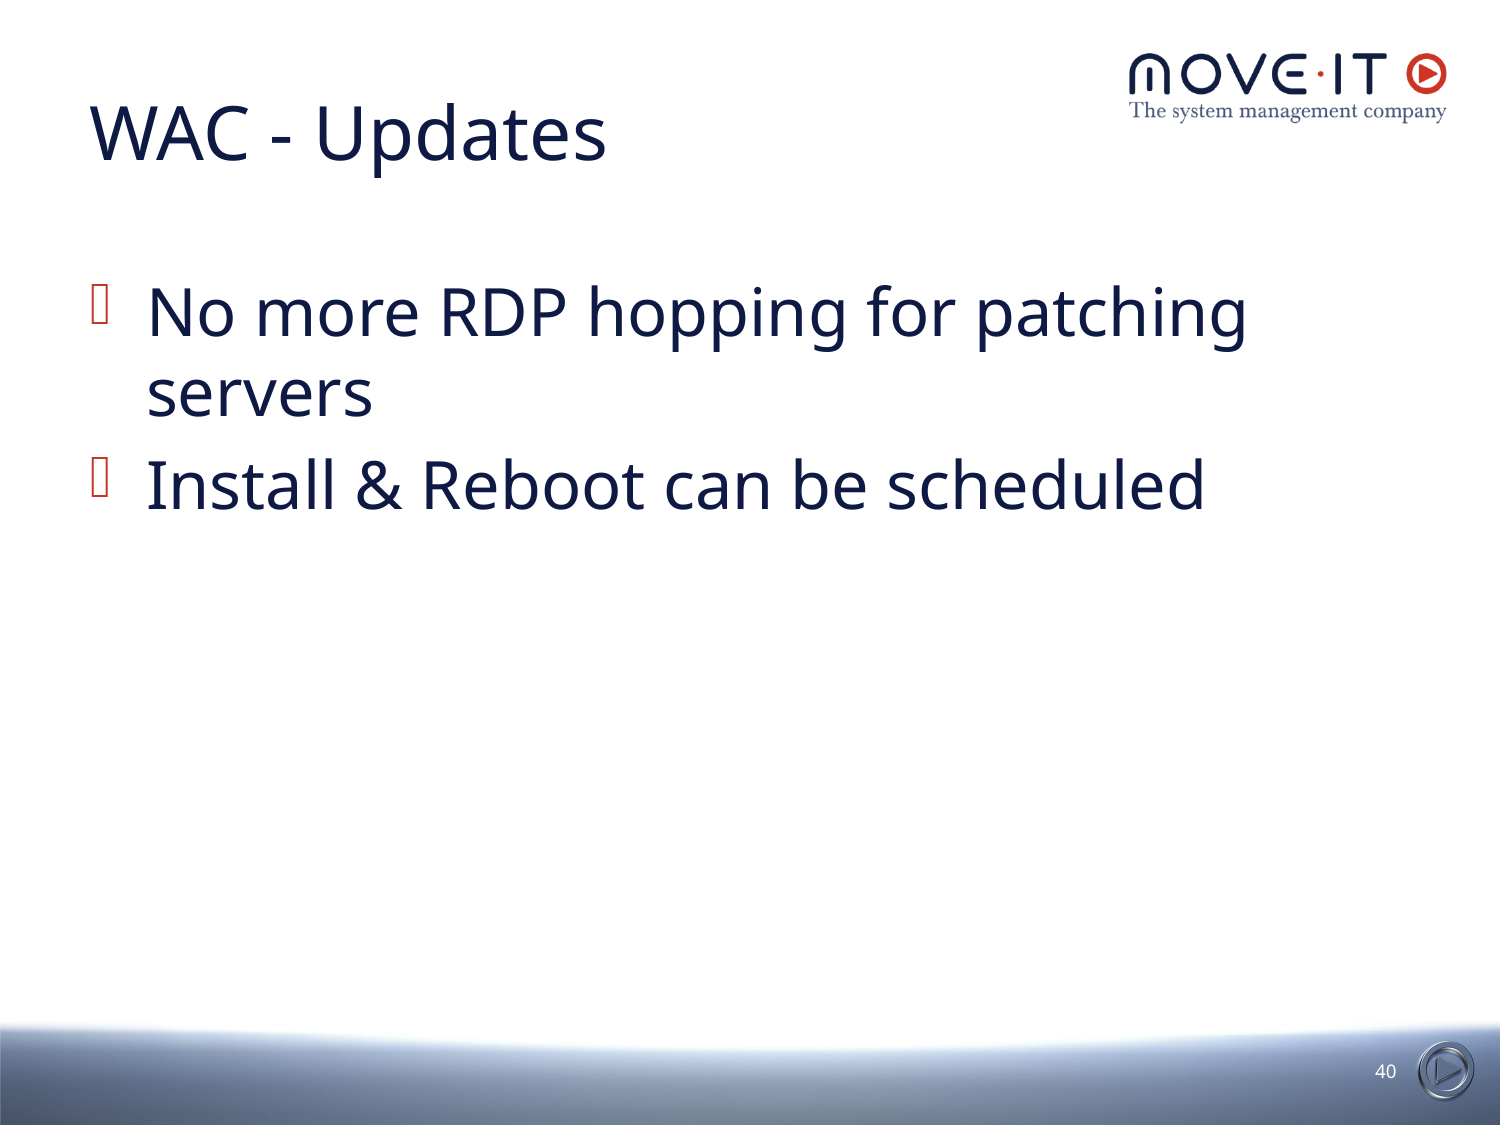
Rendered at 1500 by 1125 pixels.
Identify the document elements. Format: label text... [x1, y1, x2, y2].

text_box <number> [1074, 1042, 1412, 1103]
text_box No more RDP hopping for patching servers Install & Reboot can be scheduled [75, 262, 1425, 1005]
text_box WAC - Updates [74, 30, 1105, 231]
picture [0, 0, 1500, 1125]
